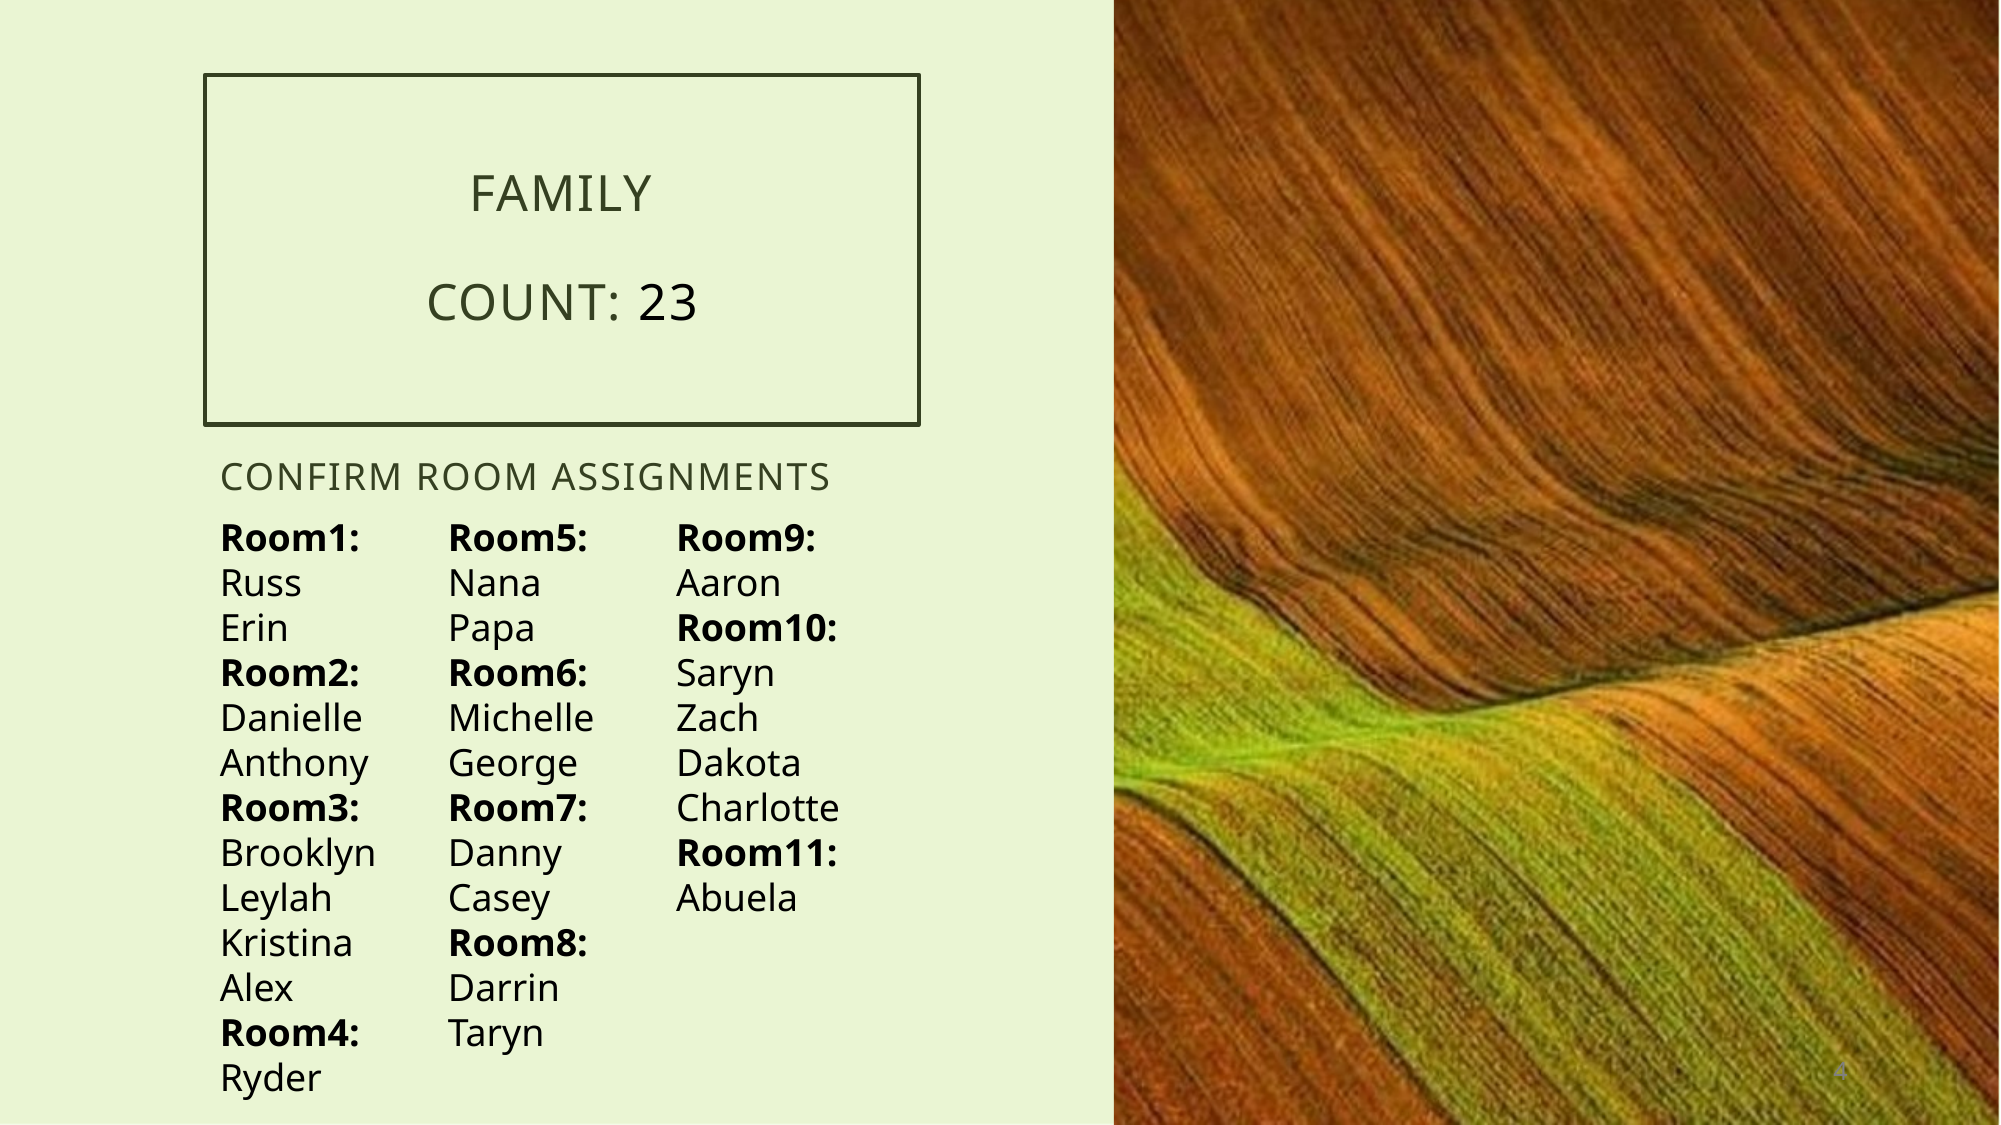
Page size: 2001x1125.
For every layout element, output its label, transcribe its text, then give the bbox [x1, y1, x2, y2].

title Family count: 23 [203, 73, 921, 427]
picture [1113, 0, 1999, 1125]
text_box Room1: Russ Erin Room2: Danielle Anthony Room3: Brooklyn Leylah Kristina Alex Room4: Ryder Room5: Nana Papa Room6: Michelle George Room7: Danny Casey Room8: Darrin Taryn Room9: Aaron Room10: Saryn Zach Dakota Charlotte Room11: Abuela [205, 506, 919, 1125]
text_box Confirm room assignments [205, 454, 919, 506]
